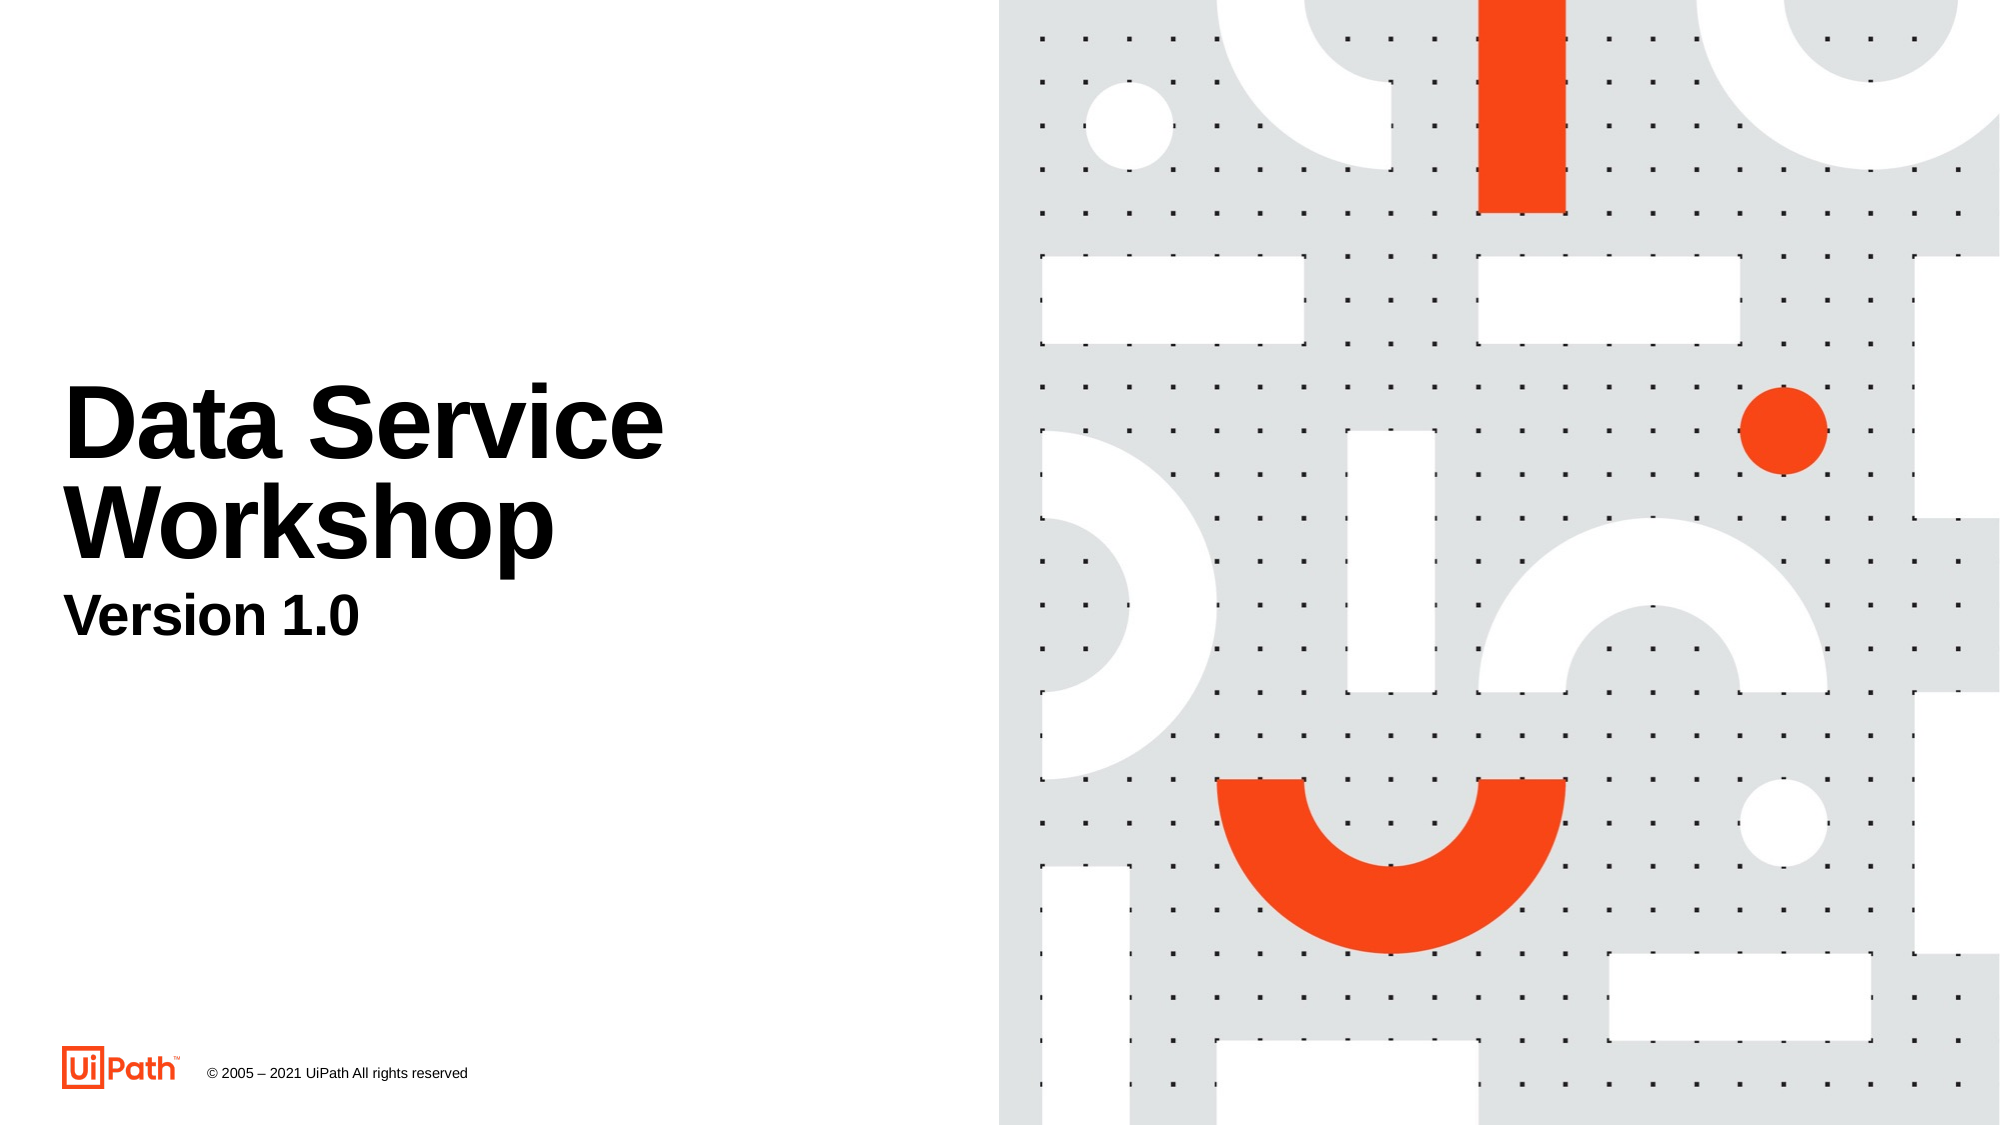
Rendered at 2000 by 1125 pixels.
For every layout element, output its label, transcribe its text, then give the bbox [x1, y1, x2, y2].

picture [62, 1046, 180, 1089]
title Data Service Workshop [63, 224, 931, 579]
subtitle Version 1.0 [63, 587, 931, 876]
picture [999, 0, 2000, 1125]
